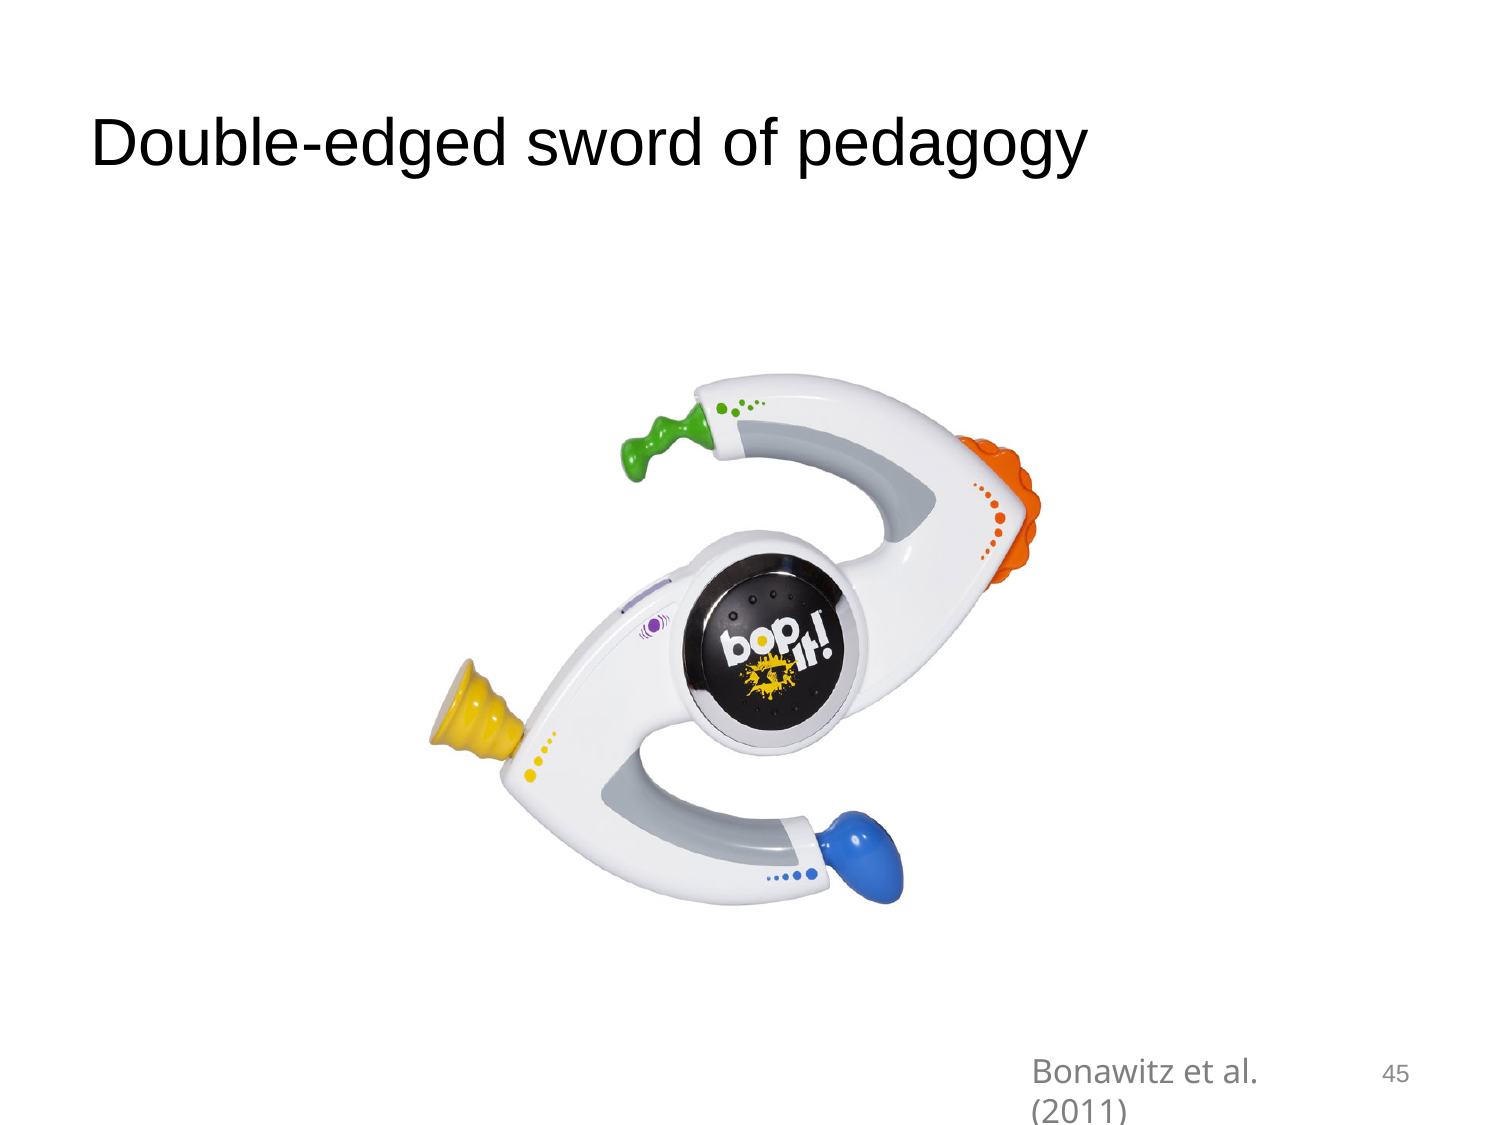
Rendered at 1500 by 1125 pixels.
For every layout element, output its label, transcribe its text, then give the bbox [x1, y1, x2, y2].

title Double-edged sword of pedagogy [75, 45, 1303, 233]
text_box Bonawitz et al. (2011) [1016, 1042, 1379, 1125]
picture [424, 367, 1044, 913]
slide_number 45 [1379, 1042, 1425, 1103]
